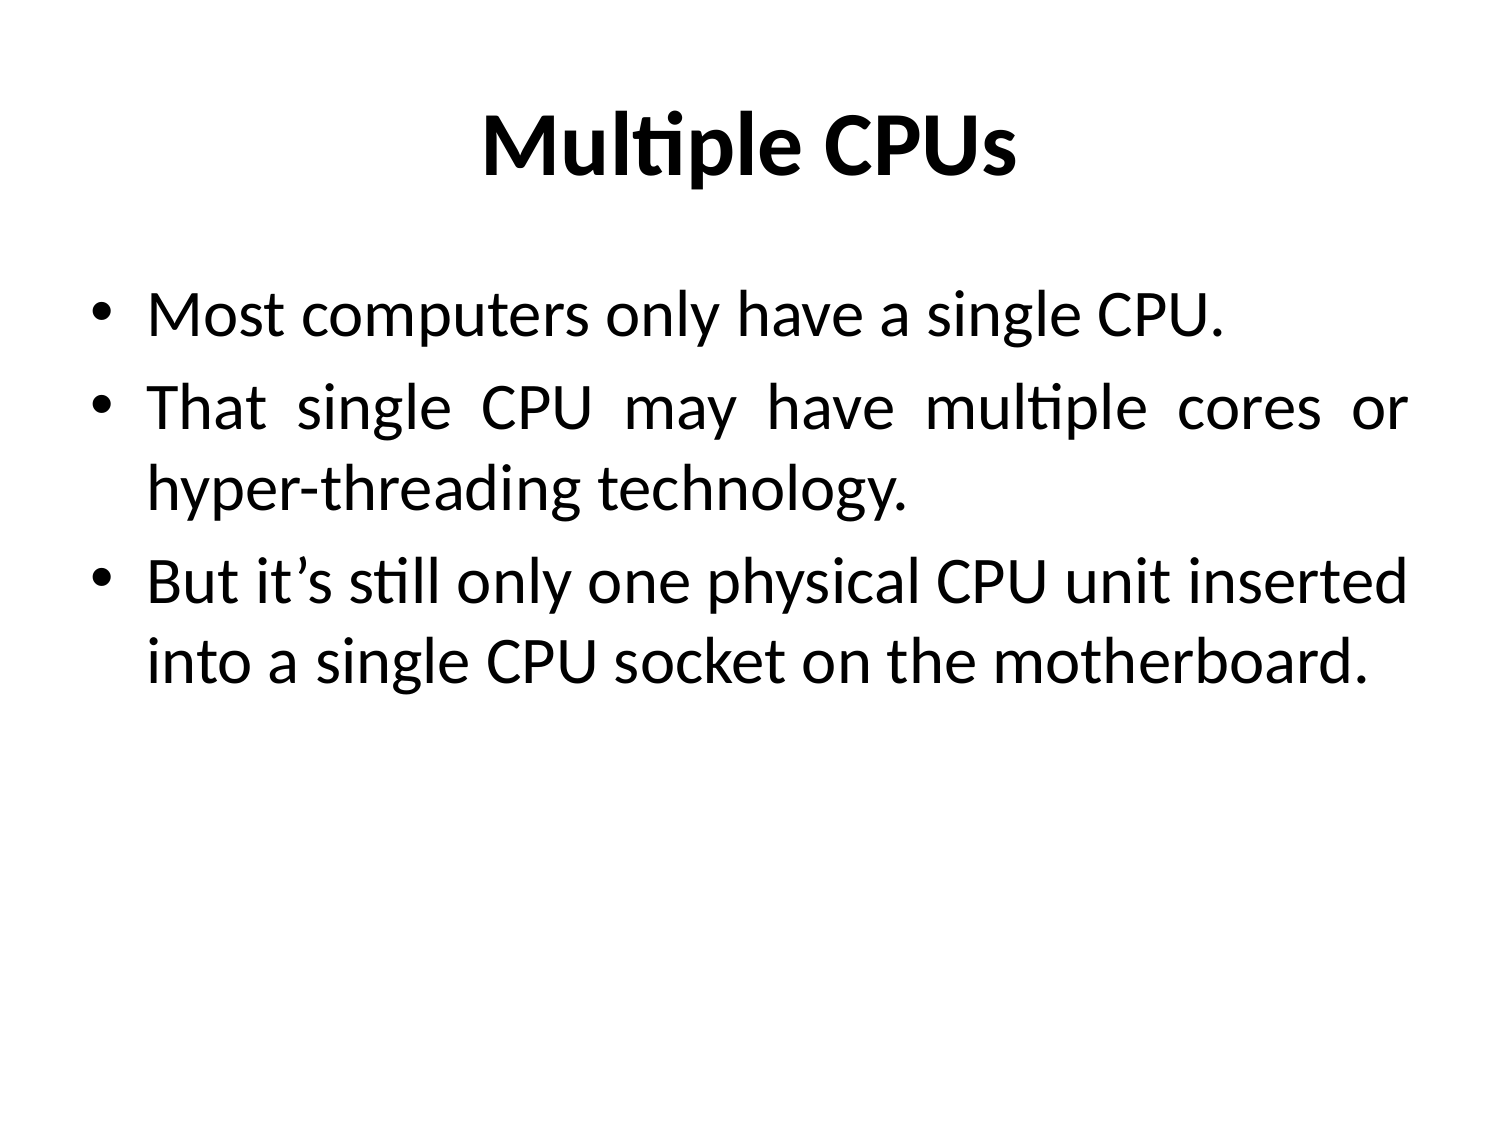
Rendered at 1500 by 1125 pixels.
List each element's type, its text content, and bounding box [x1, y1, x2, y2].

title Multiple CPUs [75, 45, 1425, 233]
list Most computers only have a single CPU. That single CPU may have multiple cores or hyper-threading technology. But it’s still only one physical CPU unit inserted into a single CPU socket on the motherboard. [75, 262, 1425, 1005]
